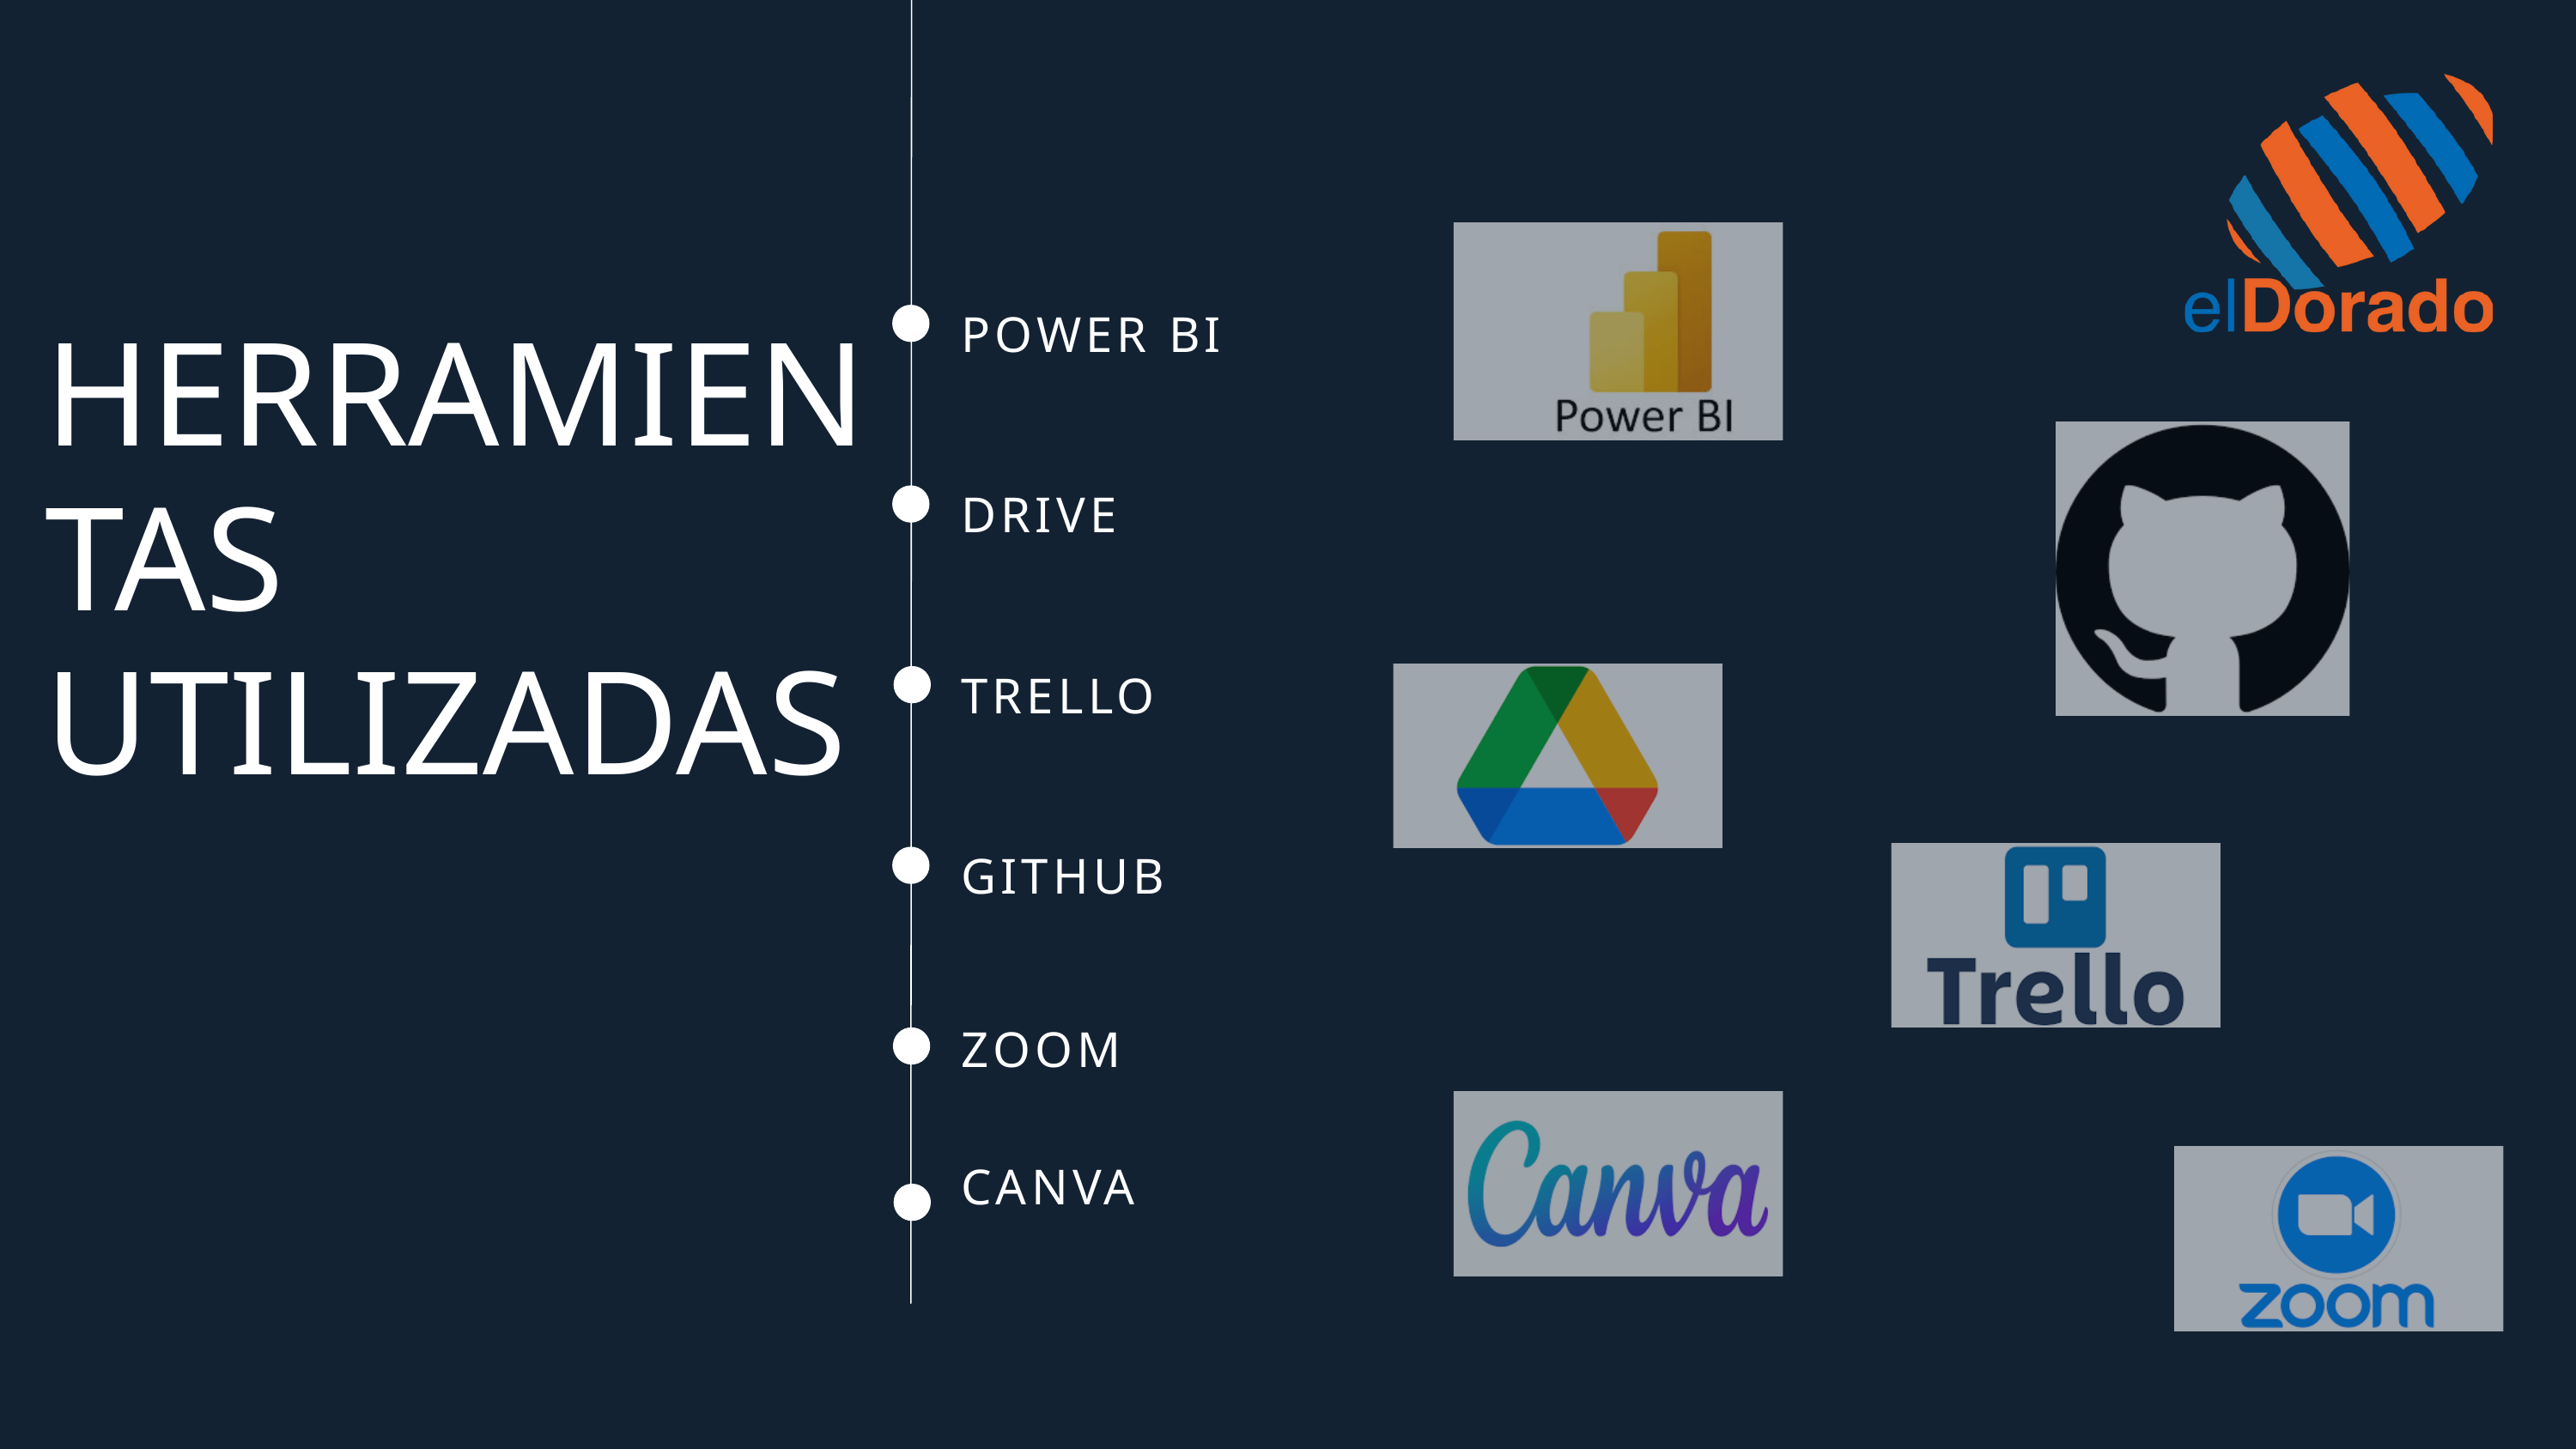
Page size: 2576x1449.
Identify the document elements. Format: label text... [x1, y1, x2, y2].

text_box [1453, 1091, 1783, 1143]
text_box [2184, 74, 2494, 332]
text_box [2174, 1146, 2504, 1331]
text_box DRIVE [961, 472, 1256, 543]
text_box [891, 846, 930, 884]
text_box TRELLO [961, 652, 2079, 724]
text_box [891, 485, 930, 524]
text_box POWER BI [961, 291, 1225, 362]
text_box HERRAMIENTAS UTILIZADAS [45, 310, 878, 804]
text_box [893, 1183, 932, 1222]
text_box [2056, 421, 2350, 716]
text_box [892, 1027, 931, 1065]
text_box ZOOM [961, 1007, 1365, 1078]
text_box [1453, 222, 1783, 440]
text_box CANVA [961, 1143, 2079, 1215]
text_box GITHUB [961, 834, 2079, 904]
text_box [891, 304, 930, 343]
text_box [893, 665, 932, 704]
text_box [1393, 724, 1722, 834]
text_box [1891, 843, 2221, 1028]
text_box [1453, 1215, 1783, 1276]
